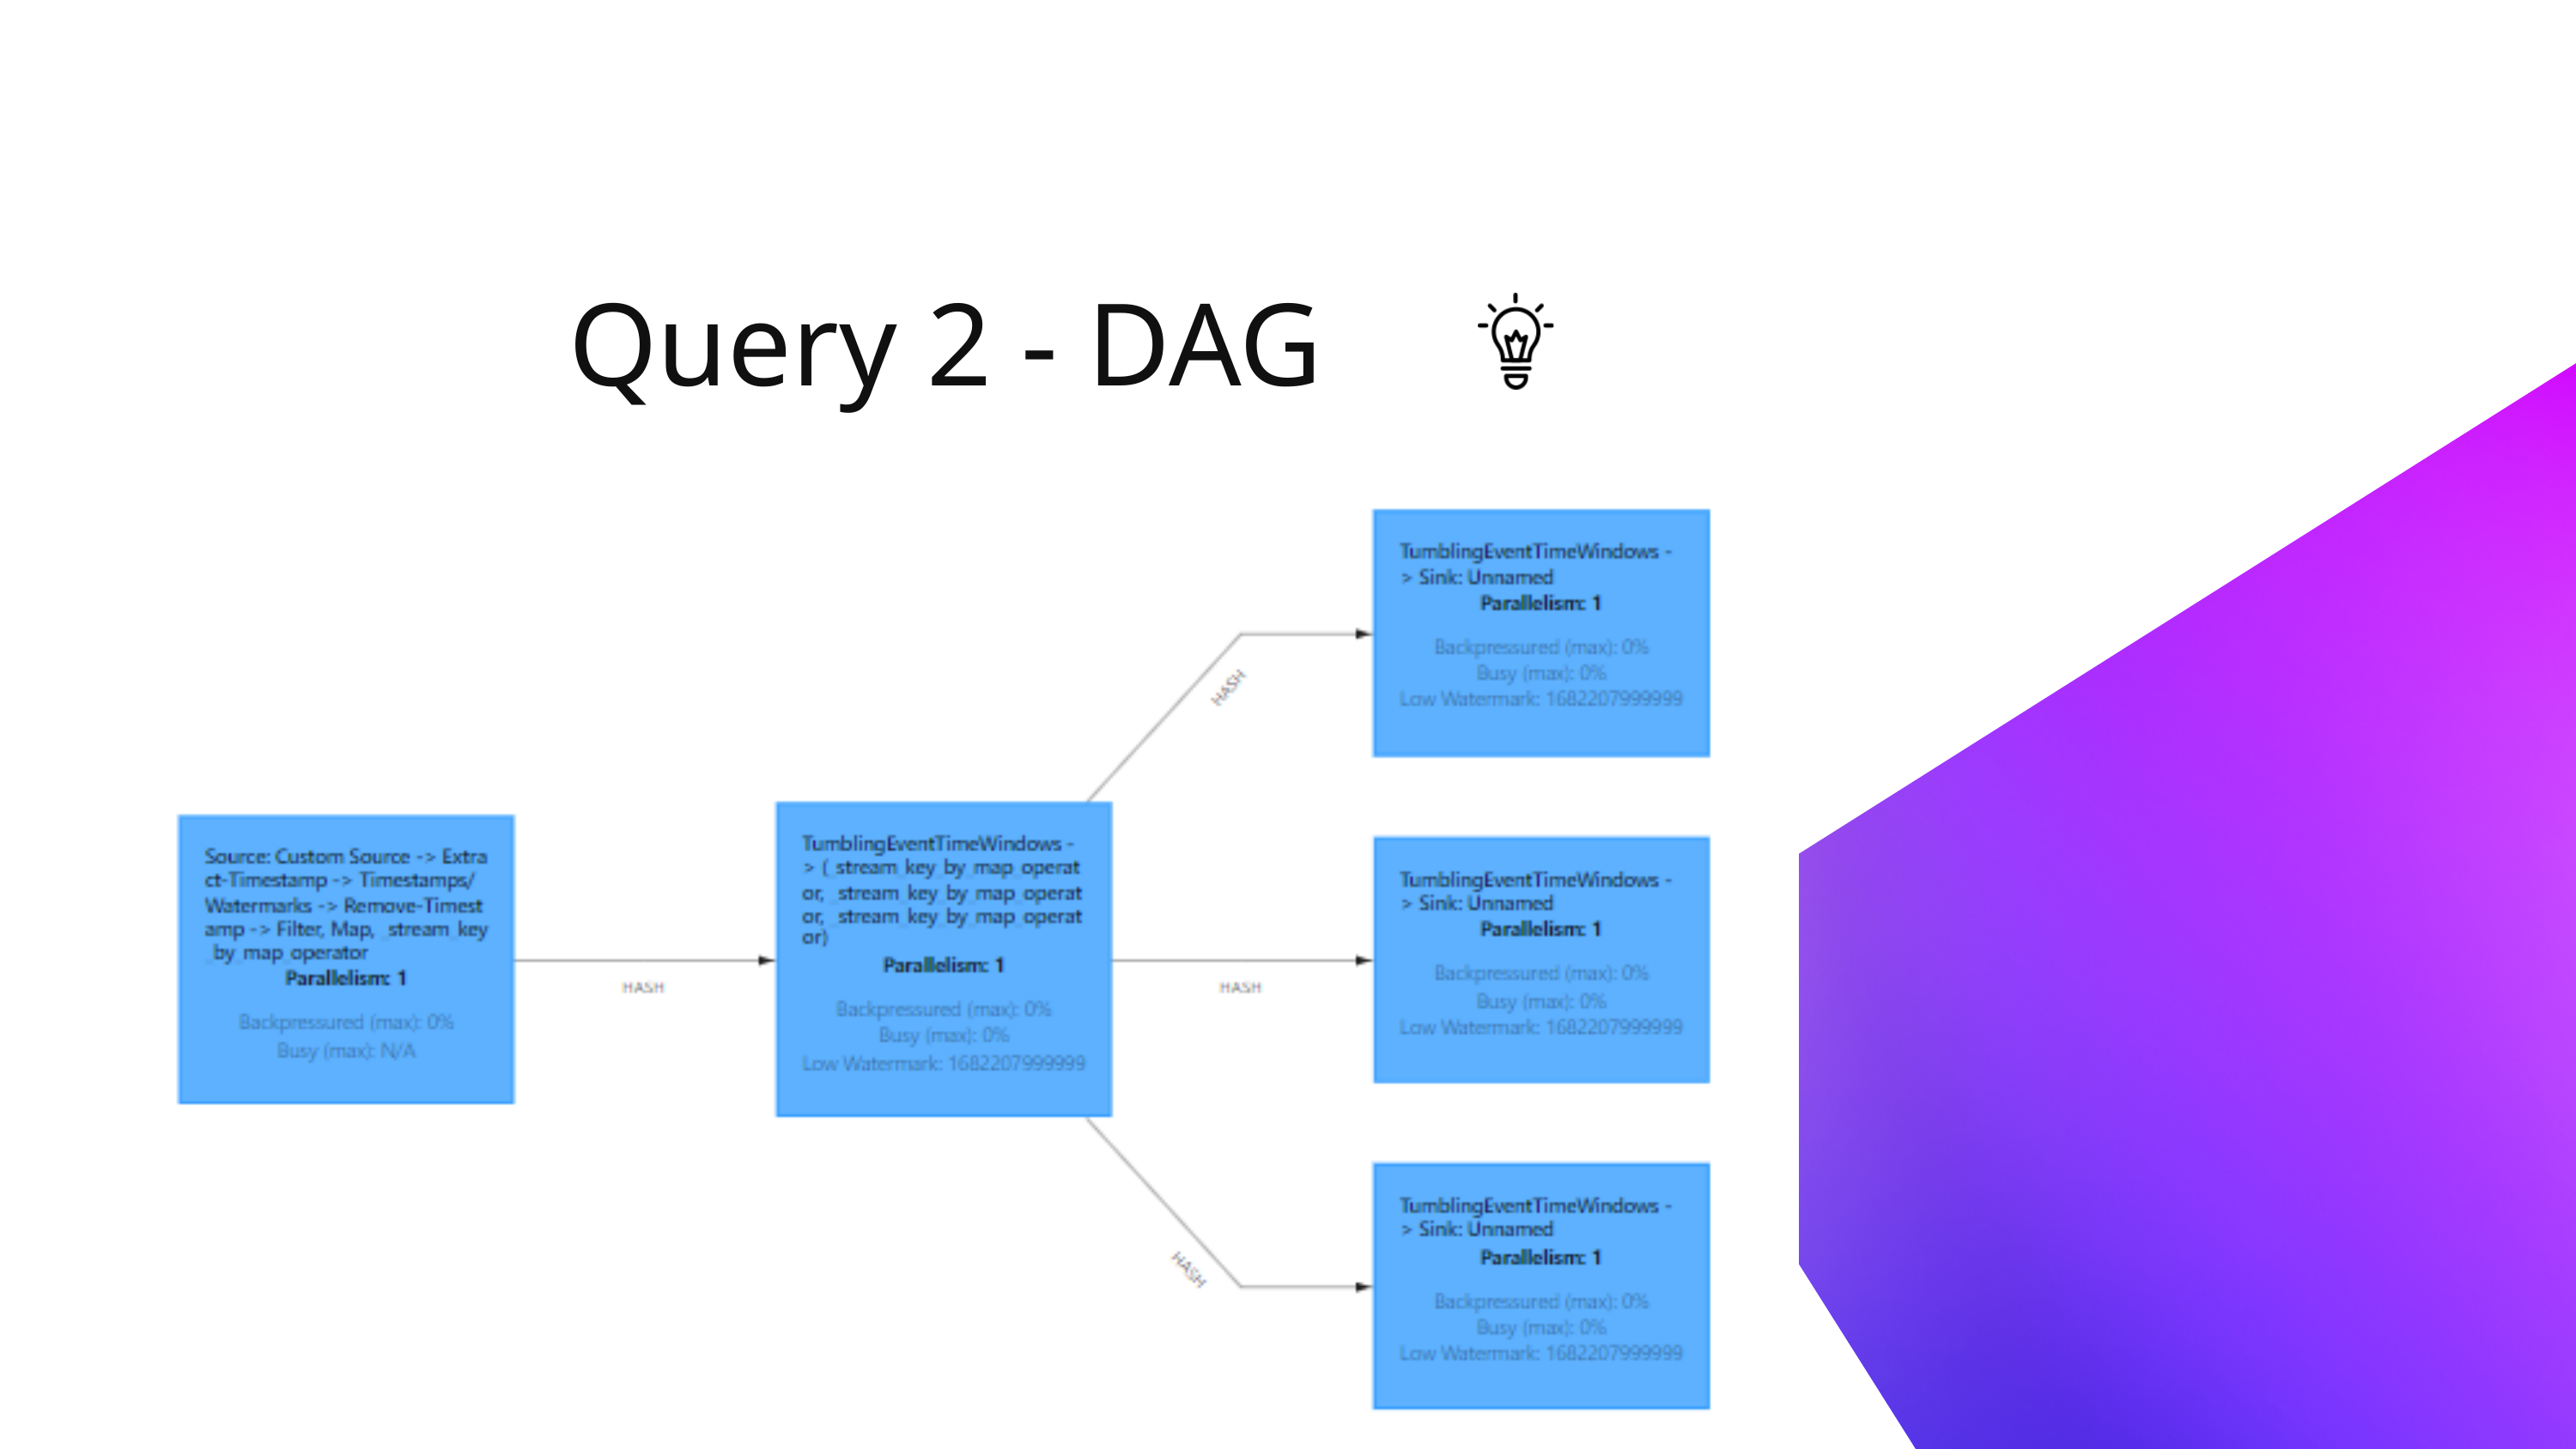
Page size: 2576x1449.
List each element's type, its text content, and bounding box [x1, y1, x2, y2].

text_box [1799, 363, 2576, 1449]
text_box [1478, 293, 1554, 390]
text_box [144, 469, 1799, 1449]
text_box Query 2 - DAG [568, 271, 1866, 409]
